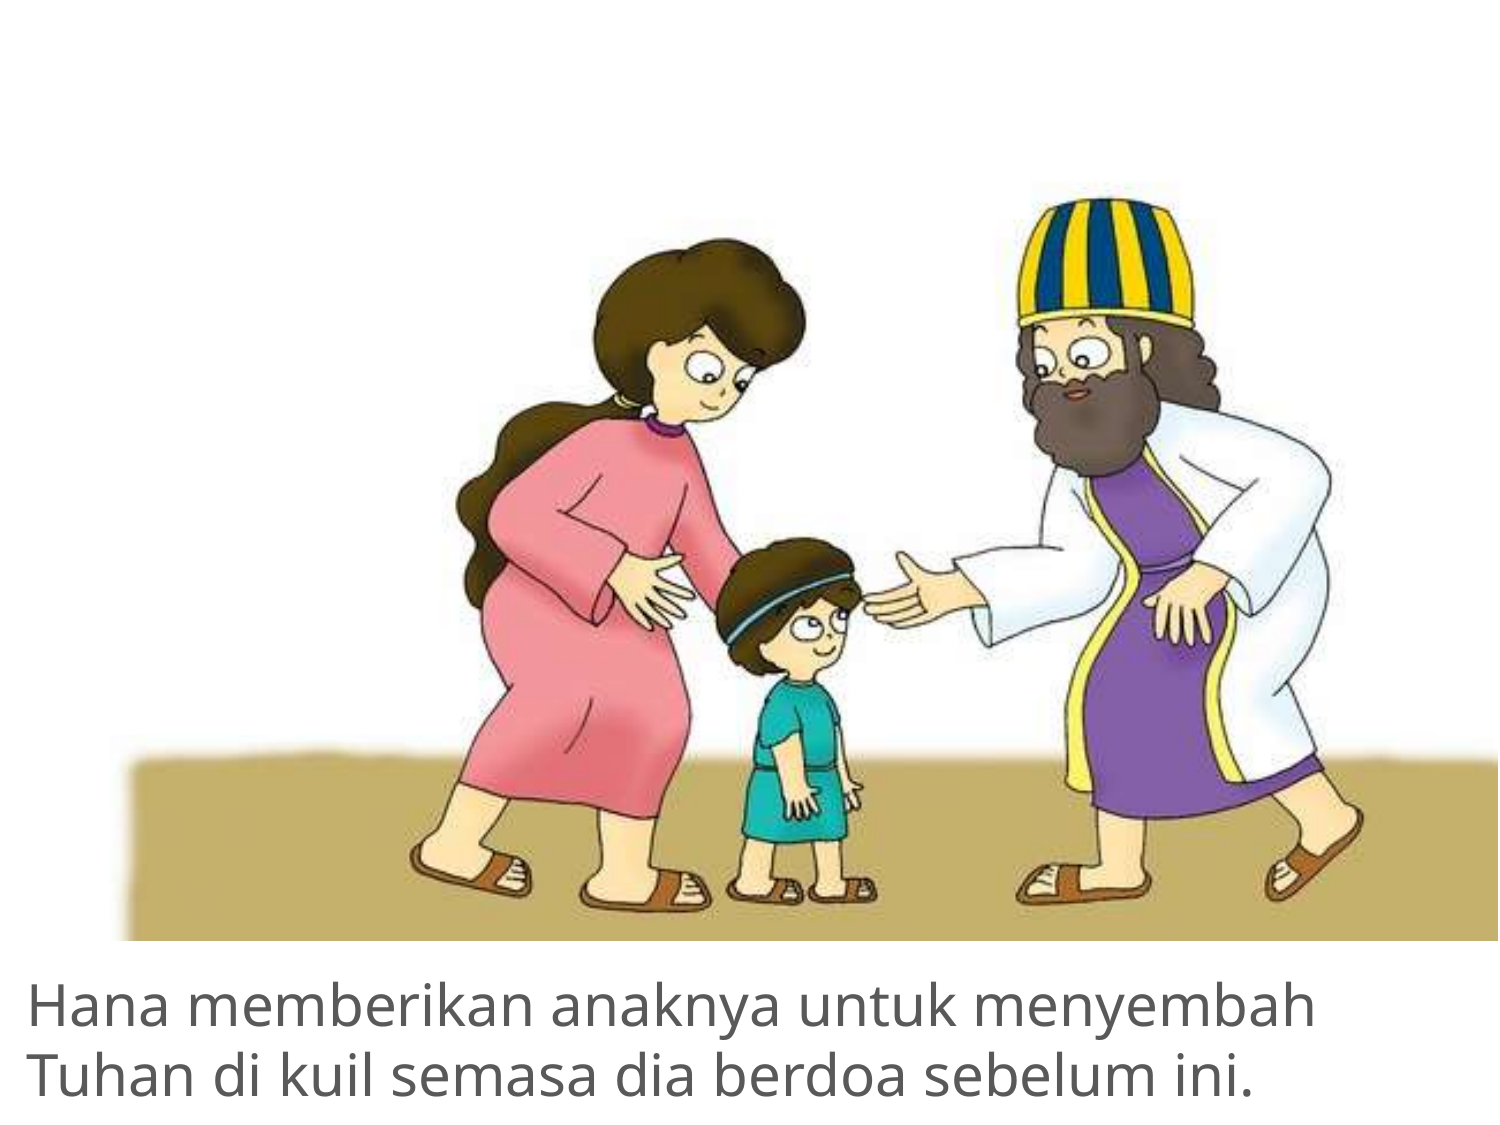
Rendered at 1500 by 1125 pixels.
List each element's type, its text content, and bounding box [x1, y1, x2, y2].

picture [0, 0, 1498, 941]
text_box Hana memberikan anaknya untuk menyembah Tuhan di kuil semasa dia berdoa sebelum ini. [11, 961, 1498, 1116]
